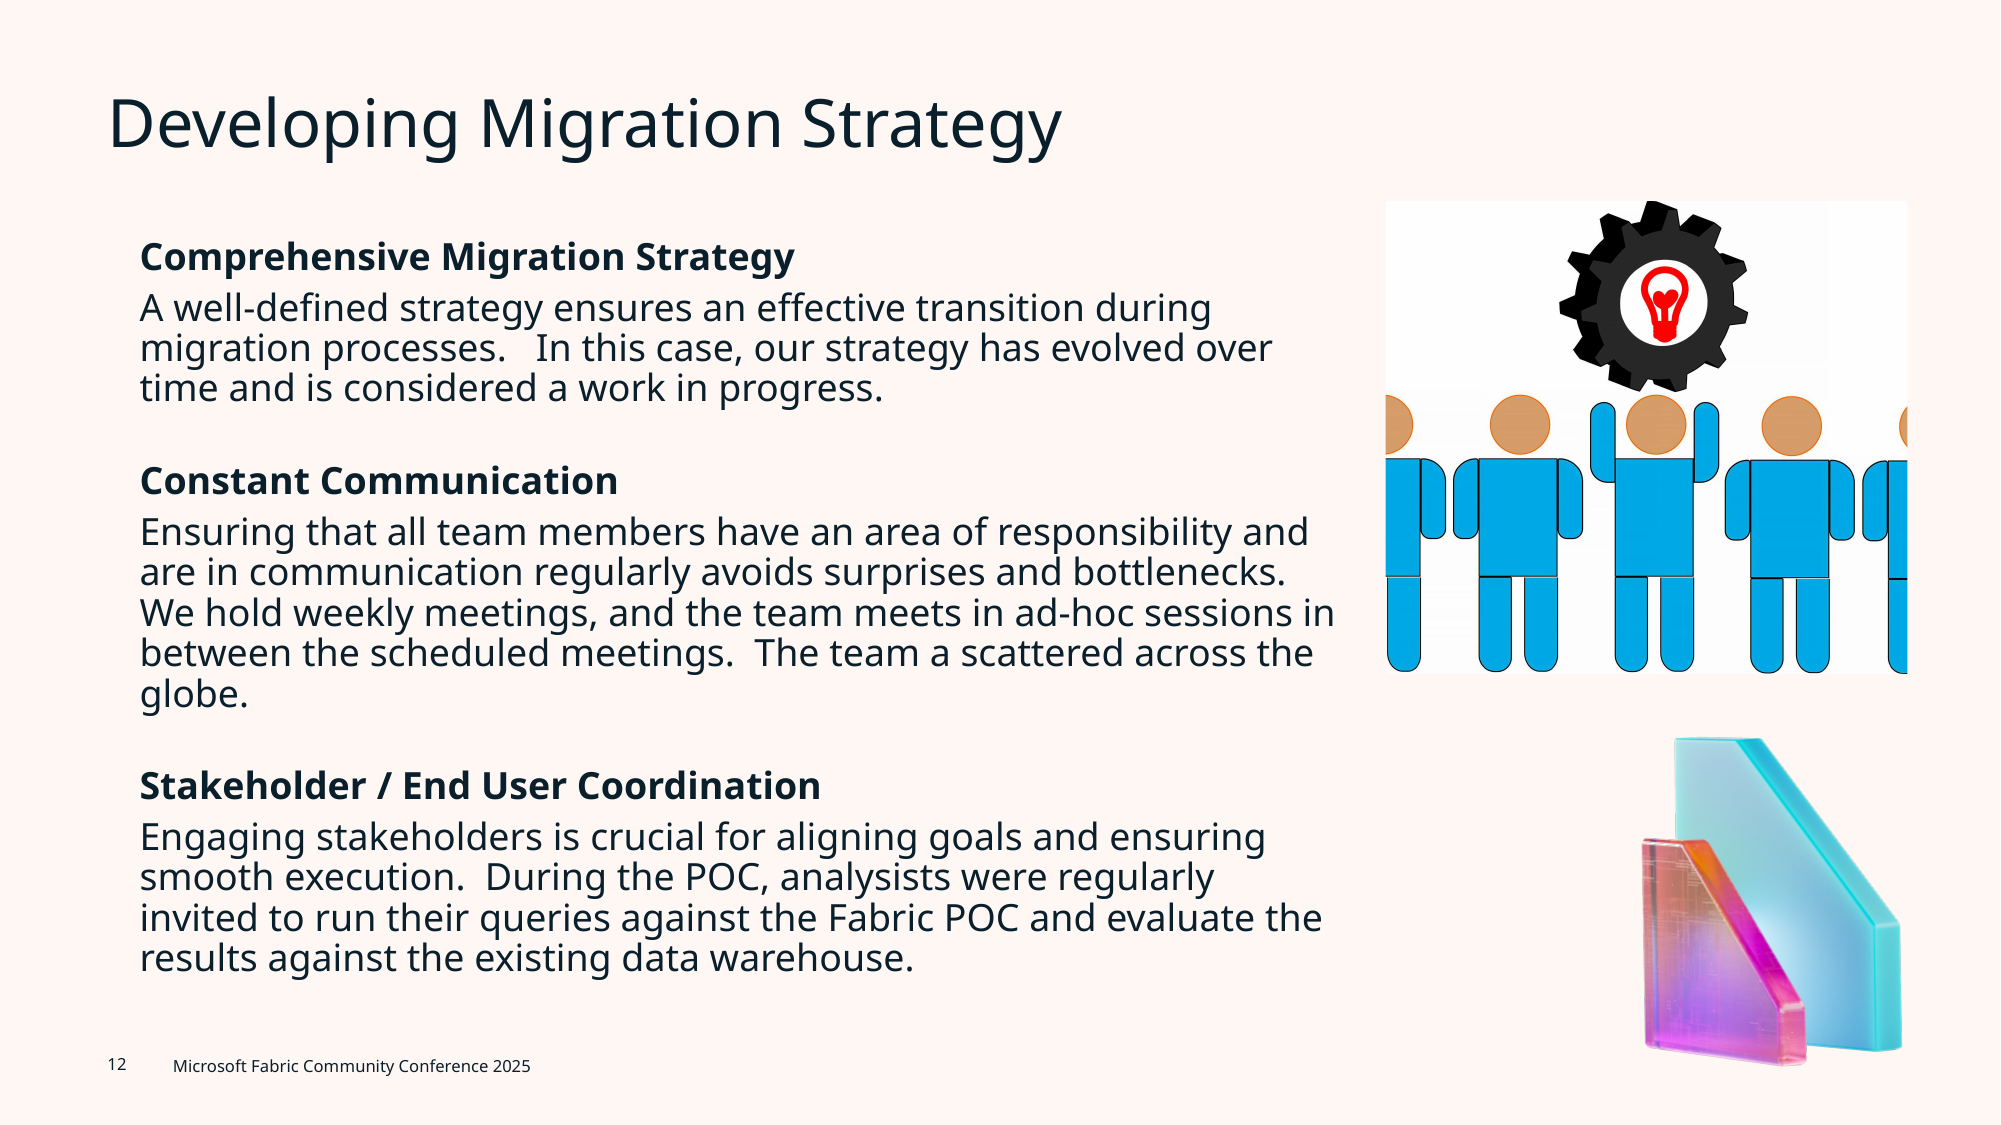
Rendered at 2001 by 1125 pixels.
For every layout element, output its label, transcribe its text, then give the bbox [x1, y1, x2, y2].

picture [1570, 696, 1953, 1096]
title Developing Migration Strategy [92, 82, 1908, 202]
list Comprehensive Migration Strategy A well-defined strategy ensures an effective transition during migration processes. In this case, our strategy has evolved over time and is considered a work in progress. Constant Communication Ensuring that all team members have an area of responsibility and are in communication regularly avoids surprises and bottlenecks. We hold weekly meetings, and the team meets in ad-hoc sessions in between the scheduled meetings. The team a scattered across the globe. Stakeholder / End User Coordination Engaging stakeholders is crucial for aligning goals and ensuring smooth execution. During the POC, analysists were regularly invited to run their queries against the Fabric POC and evaluate the results against the existing data warehouse. [124, 230, 1358, 1007]
footer Microsoft Fabric Community Conference 2025 [158, 1035, 627, 1096]
slide_number 12 [92, 1035, 158, 1096]
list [1385, 201, 1908, 674]
